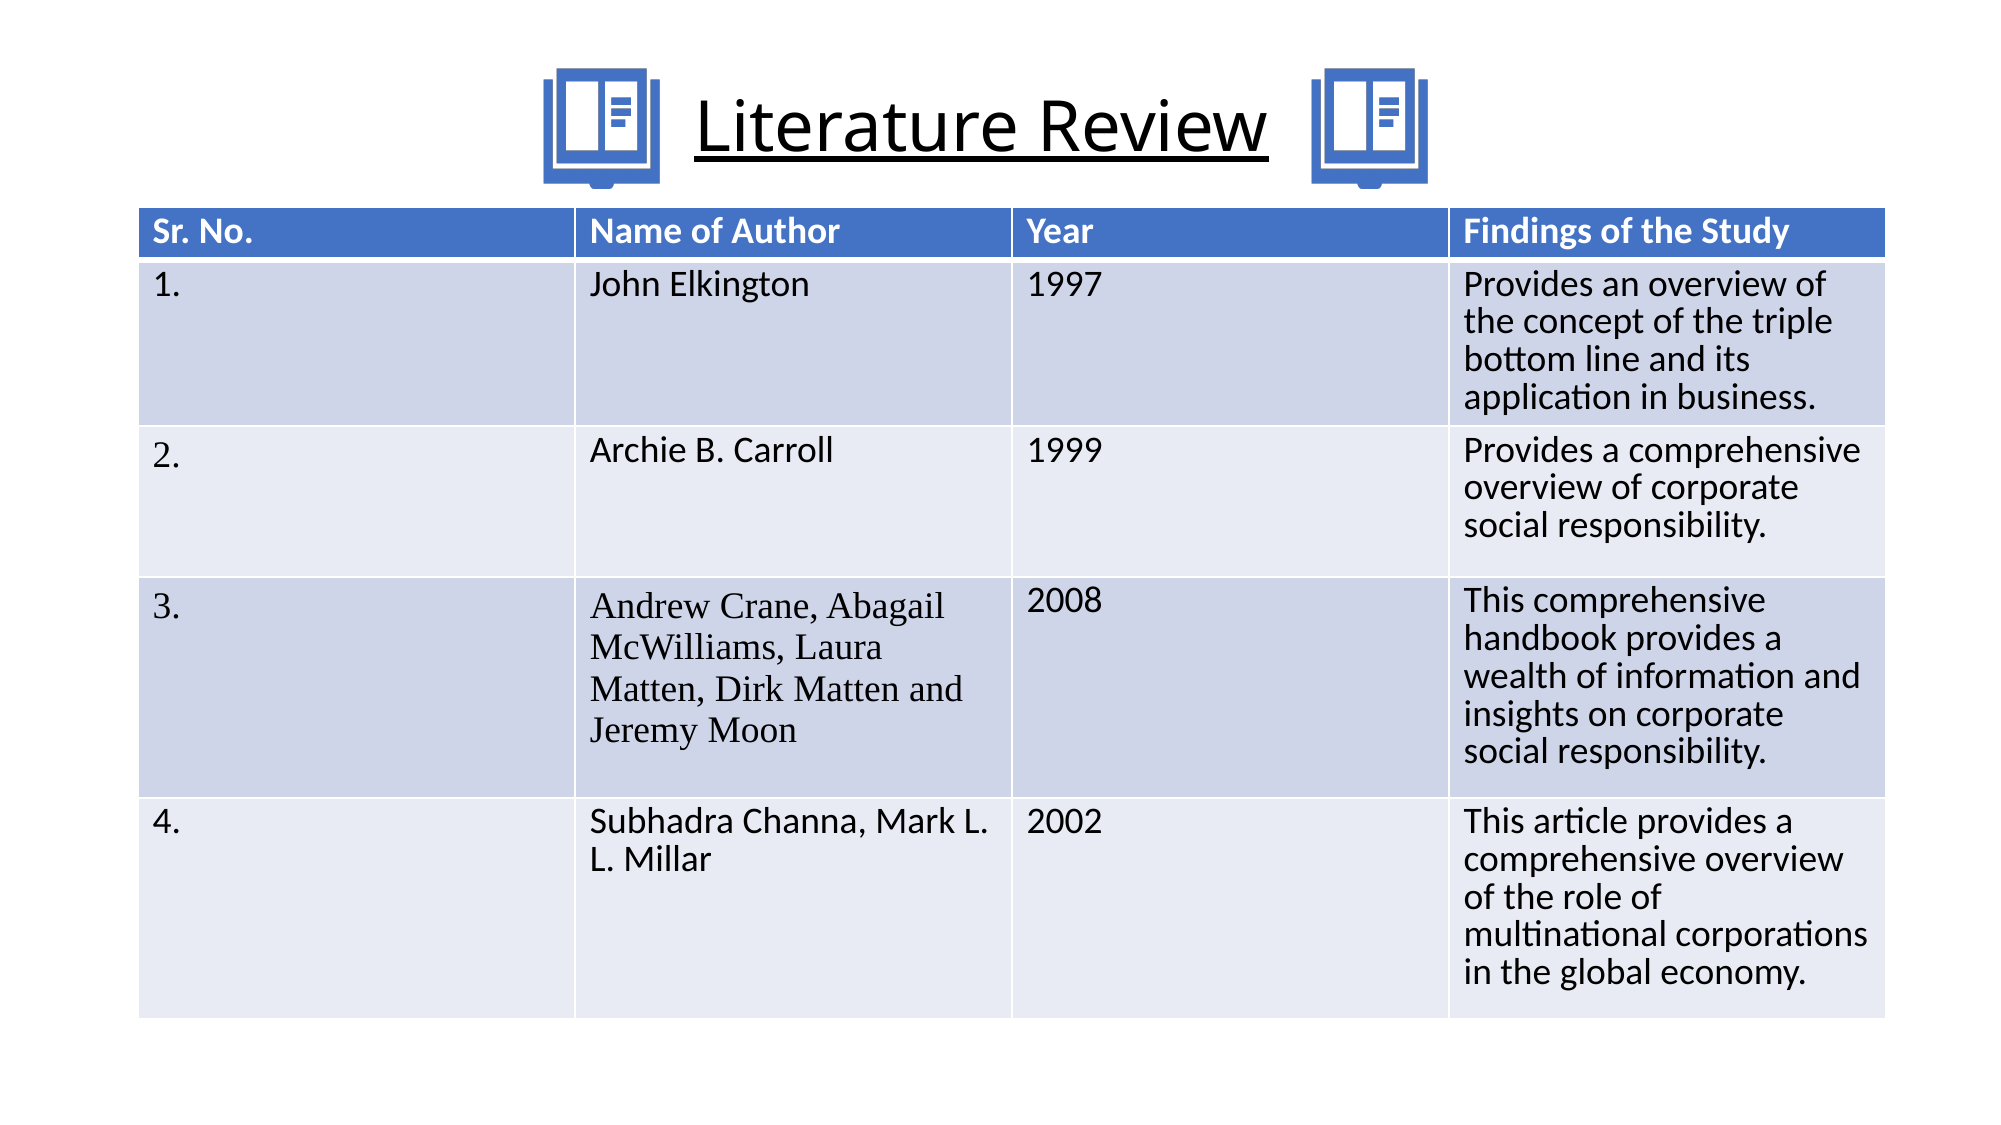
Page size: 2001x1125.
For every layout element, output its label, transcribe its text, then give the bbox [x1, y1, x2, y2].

table_cell 2. [139, 427, 574, 576]
table_cell 3. [139, 578, 574, 797]
table_cell Provides an overview of the concept of the triple bottom line and its application in business. [1450, 263, 1885, 425]
table_header Year [1013, 208, 1448, 257]
table_cell 2002 [1013, 799, 1448, 1018]
title Literature Review [679, 1, 1321, 176]
picture [1307, 40, 1432, 215]
table_cell 1999 [1013, 427, 1448, 576]
table_header Sr. No. [139, 208, 574, 257]
table_cell Andrew Crane, Abagail McWilliams, Laura Matten, Dirk Matten and Jeremy Moon [576, 578, 1011, 797]
table_cell 2008 [1013, 578, 1448, 797]
table_header Name of Author [576, 208, 1011, 257]
table_cell John Elkington [576, 263, 1011, 425]
table_cell 1. [139, 263, 574, 425]
table_cell Subhadra Channa, Mark L. L. Millar [576, 799, 1011, 1018]
table_cell 1997 [1013, 263, 1448, 425]
table_cell This article provides a comprehensive overview of the role of multinational corporations in the global economy. [1450, 799, 1885, 1018]
table_cell 4. [139, 799, 574, 1018]
picture [539, 40, 664, 215]
table_cell This comprehensive handbook provides a wealth of information and insights on corporate social responsibility. [1450, 578, 1885, 797]
table_header Findings of the Study [1450, 208, 1885, 257]
table_cell Provides a comprehensive overview of corporate social responsibility. [1450, 427, 1885, 576]
table_cell Archie B. Carroll [576, 427, 1011, 576]
